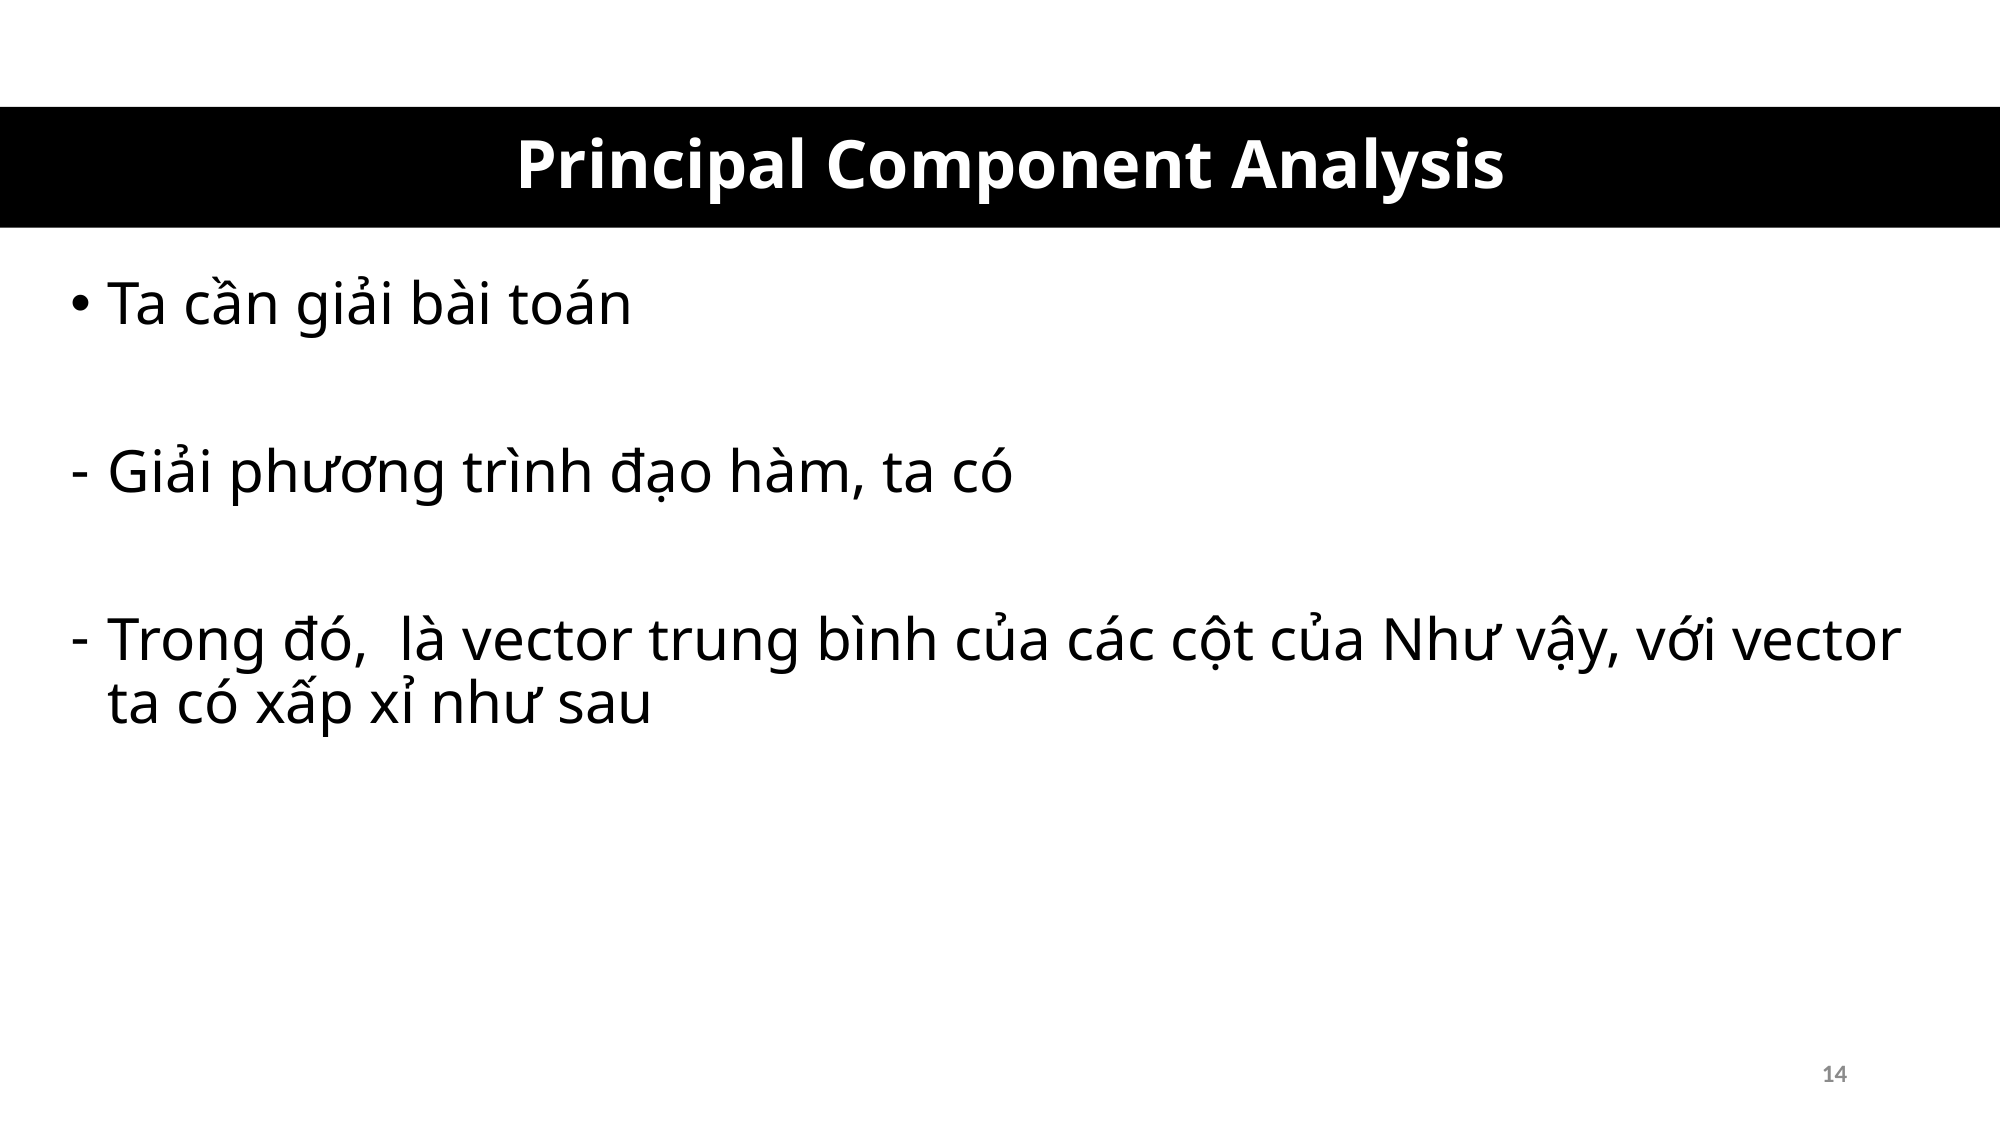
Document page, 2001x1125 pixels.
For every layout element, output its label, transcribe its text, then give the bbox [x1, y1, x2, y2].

slide_number 14 [1412, 1042, 1863, 1103]
title Principal Component Analysis [91, 105, 1931, 228]
text_box [0, 106, 2000, 229]
